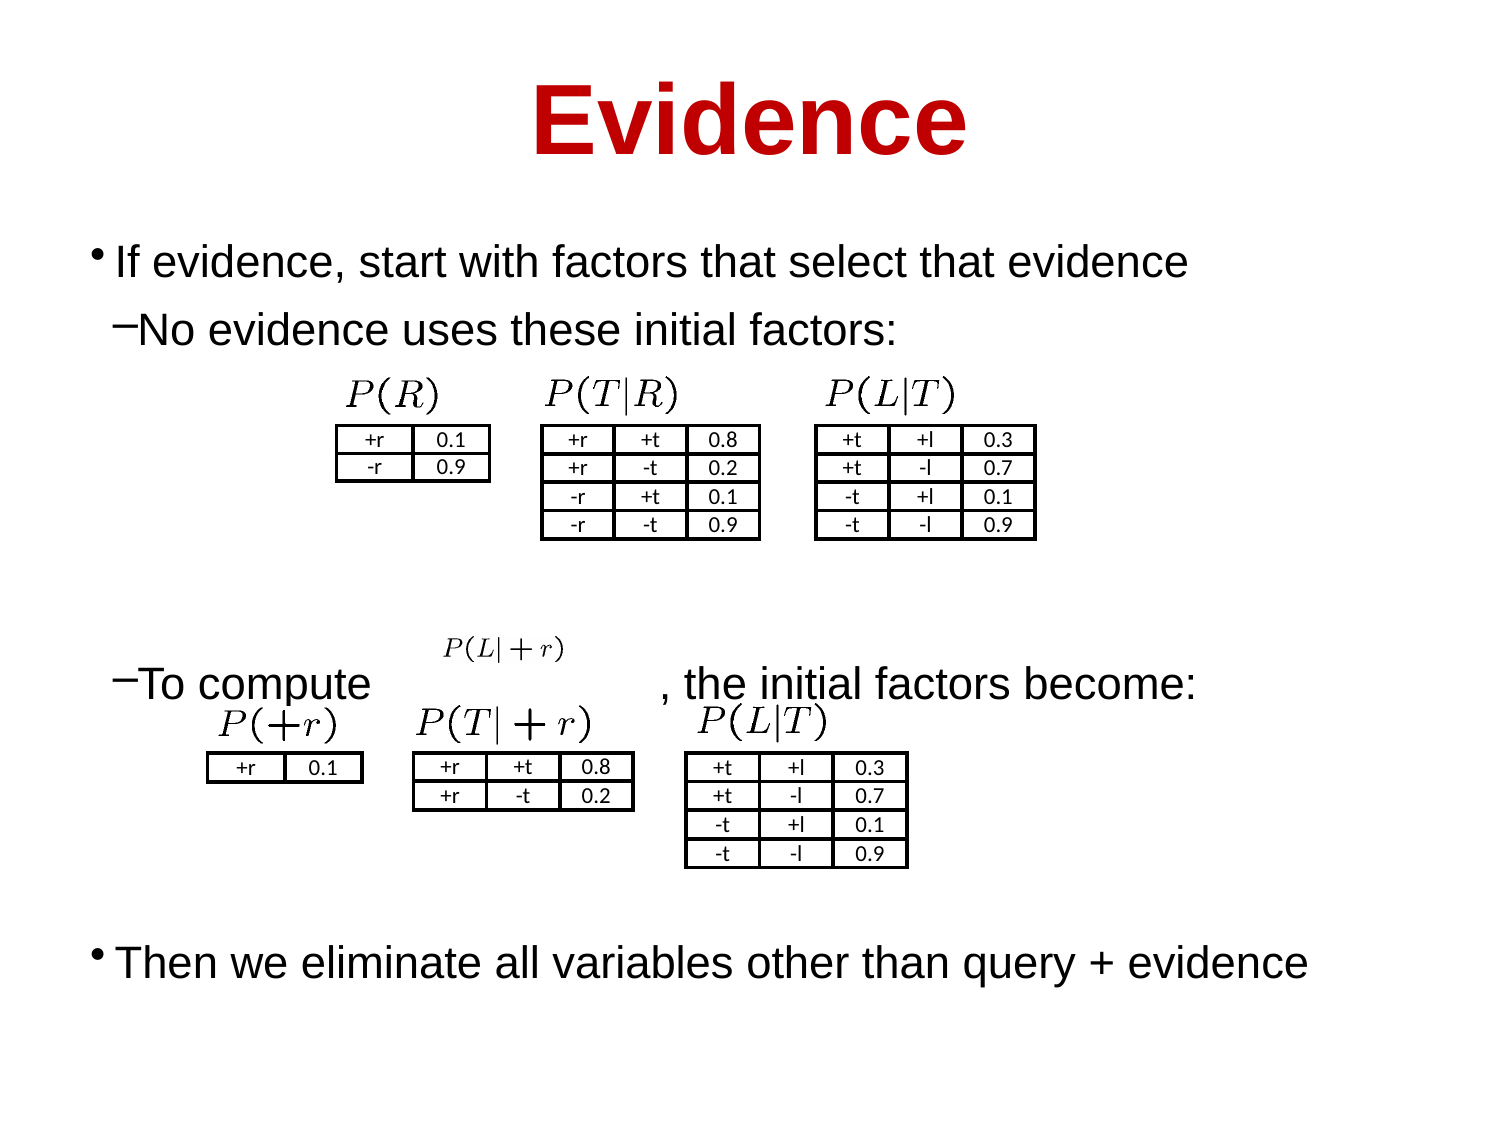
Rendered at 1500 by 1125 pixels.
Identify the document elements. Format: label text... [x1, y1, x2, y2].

table_cell +t [688, 783, 758, 808]
table_header +r [209, 755, 283, 780]
table_header +t [616, 427, 685, 452]
table_header 0.8 [562, 755, 631, 779]
table_header 0.1 [287, 755, 360, 780]
table_cell +t [616, 484, 685, 509]
table_header +t [818, 427, 887, 452]
picture [414, 705, 592, 746]
table_header +r [415, 755, 485, 779]
table_cell 0.9 [835, 841, 905, 866]
table_cell -t [688, 812, 758, 837]
table_cell 0.2 [689, 456, 758, 480]
table_header +r [338, 427, 411, 452]
picture [216, 705, 337, 745]
table_cell -t [616, 456, 685, 480]
table_cell +r [415, 783, 485, 808]
table_cell -r [544, 484, 612, 509]
table_cell 0.1 [689, 484, 758, 509]
table_header +l [761, 755, 831, 780]
table_cell -l [891, 456, 960, 480]
table_header +r [544, 427, 612, 452]
table_cell -t [616, 512, 685, 537]
picture [824, 376, 955, 417]
table_cell -t [818, 512, 887, 537]
table_cell -r [544, 512, 612, 537]
table_cell -l [761, 783, 831, 808]
picture [345, 376, 439, 415]
picture [542, 376, 678, 417]
table_header +l [891, 427, 960, 452]
table_cell 0.7 [964, 456, 1033, 480]
table_cell -l [761, 841, 831, 866]
title Evidence [0, 17, 1500, 211]
table_header +t [488, 755, 558, 779]
table_header 0.3 [964, 427, 1033, 452]
picture [441, 635, 564, 664]
list If evidence, start with factors that select that evidence No evidence uses these initial factors: To compute , the initial factors become: Then we eliminate all variables other than query + evidence [74, 224, 1426, 1006]
table_cell +t [818, 456, 887, 480]
table_header 0.3 [835, 755, 905, 780]
table_cell 0.9 [689, 512, 758, 537]
table_header +t [688, 755, 758, 780]
table_cell -l [891, 512, 960, 537]
table_cell 0.1 [835, 812, 905, 837]
picture [695, 703, 827, 744]
table_header 0.8 [689, 427, 758, 452]
table_cell +l [761, 812, 831, 837]
table_cell 0.9 [964, 512, 1033, 537]
table_cell -t [818, 484, 887, 509]
table_cell 0.7 [835, 783, 905, 808]
table_cell 0.9 [415, 455, 488, 479]
table_cell 0.2 [562, 783, 631, 808]
table_cell 0.1 [964, 484, 1033, 509]
table_cell -r [338, 455, 411, 479]
table_cell -t [488, 783, 558, 808]
table_cell -t [688, 841, 758, 866]
table_cell +r [544, 456, 612, 480]
table_header 0.1 [415, 427, 488, 452]
table_cell +l [891, 484, 960, 509]
